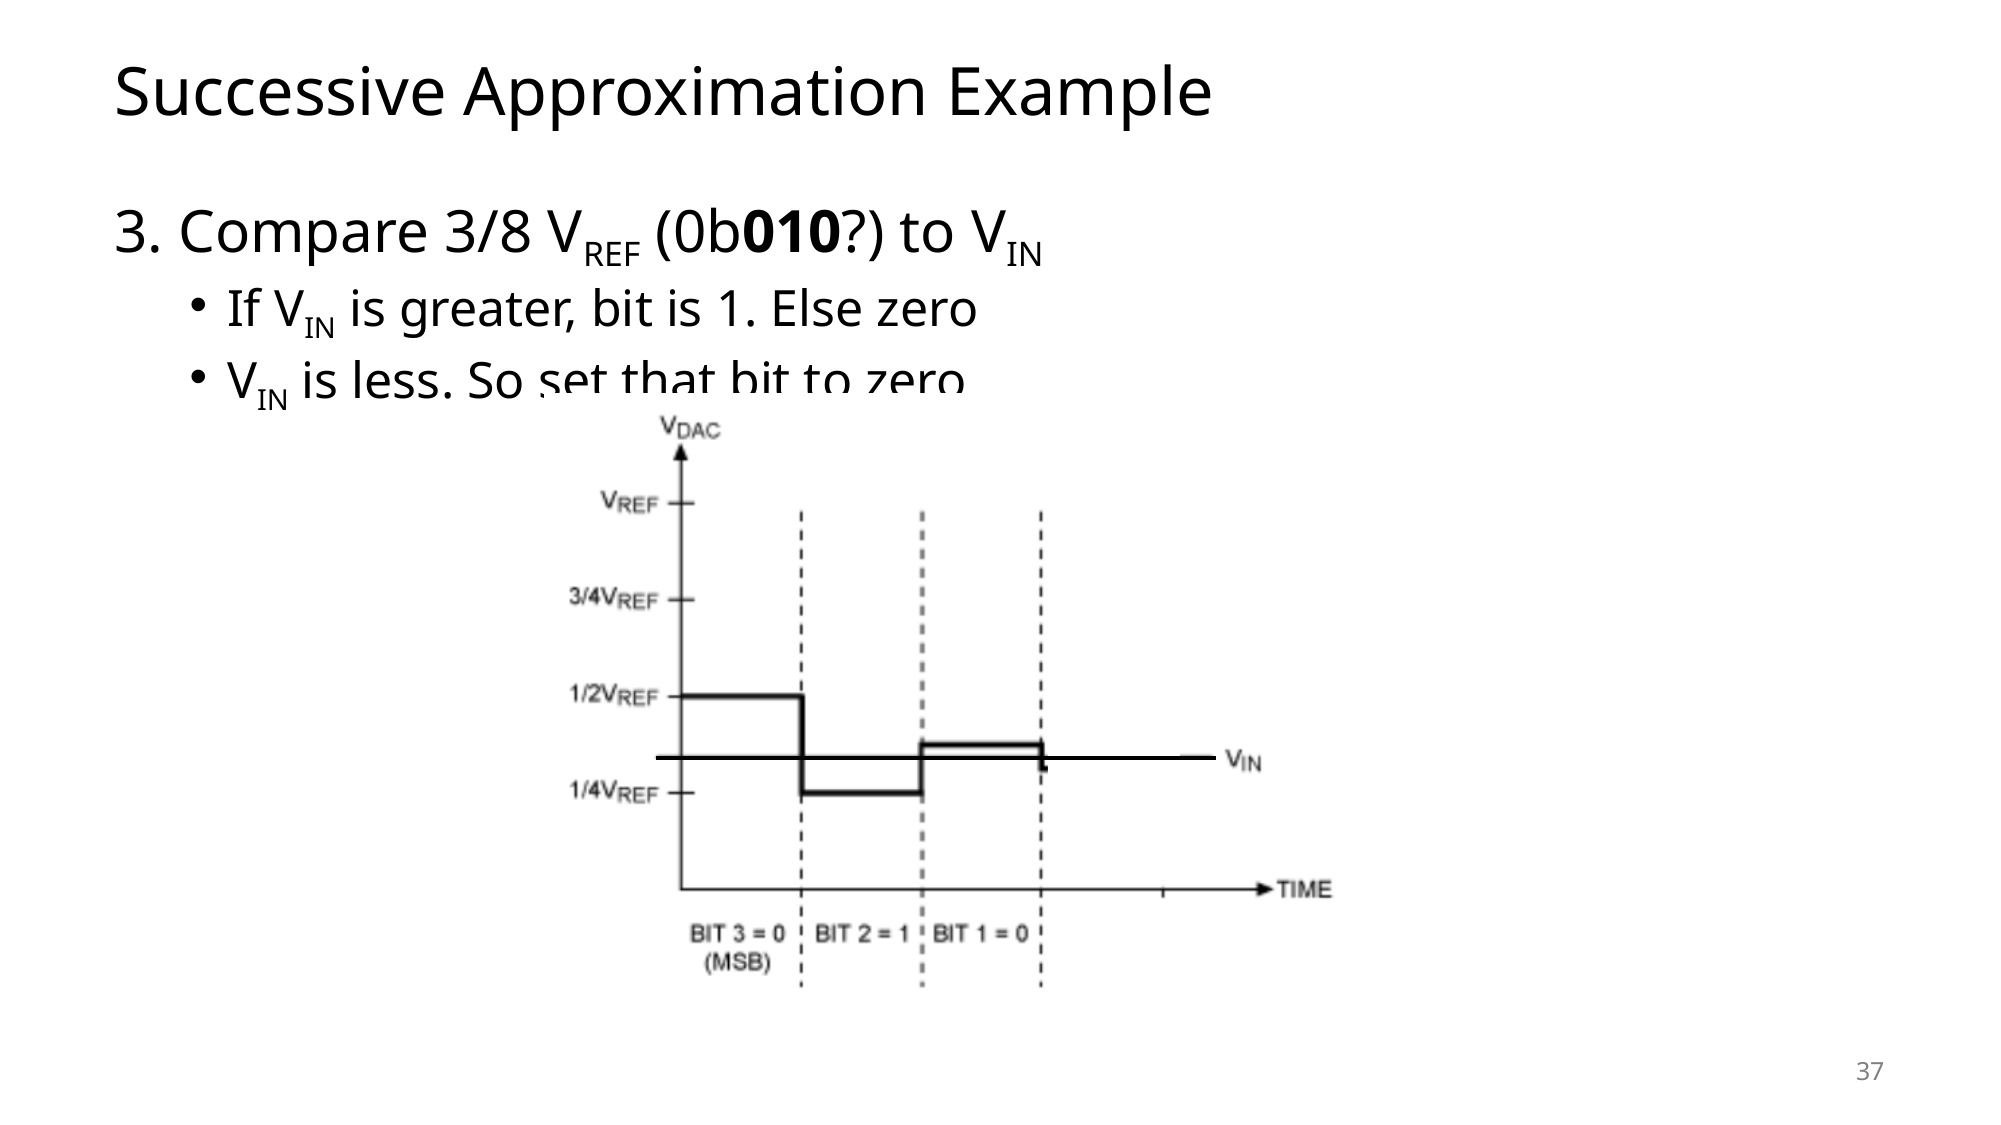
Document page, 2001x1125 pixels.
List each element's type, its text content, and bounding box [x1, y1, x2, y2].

title Successive Approximation Example [99, 37, 1900, 150]
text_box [544, 393, 1354, 1011]
slide_number 37 [1749, 1042, 1900, 1103]
list 3. Compare 3/8 VREF (0b010?) to VIN If VIN is greater, bit is 1. Else zero VIN is less. So set that bit to zero [99, 187, 1900, 1013]
